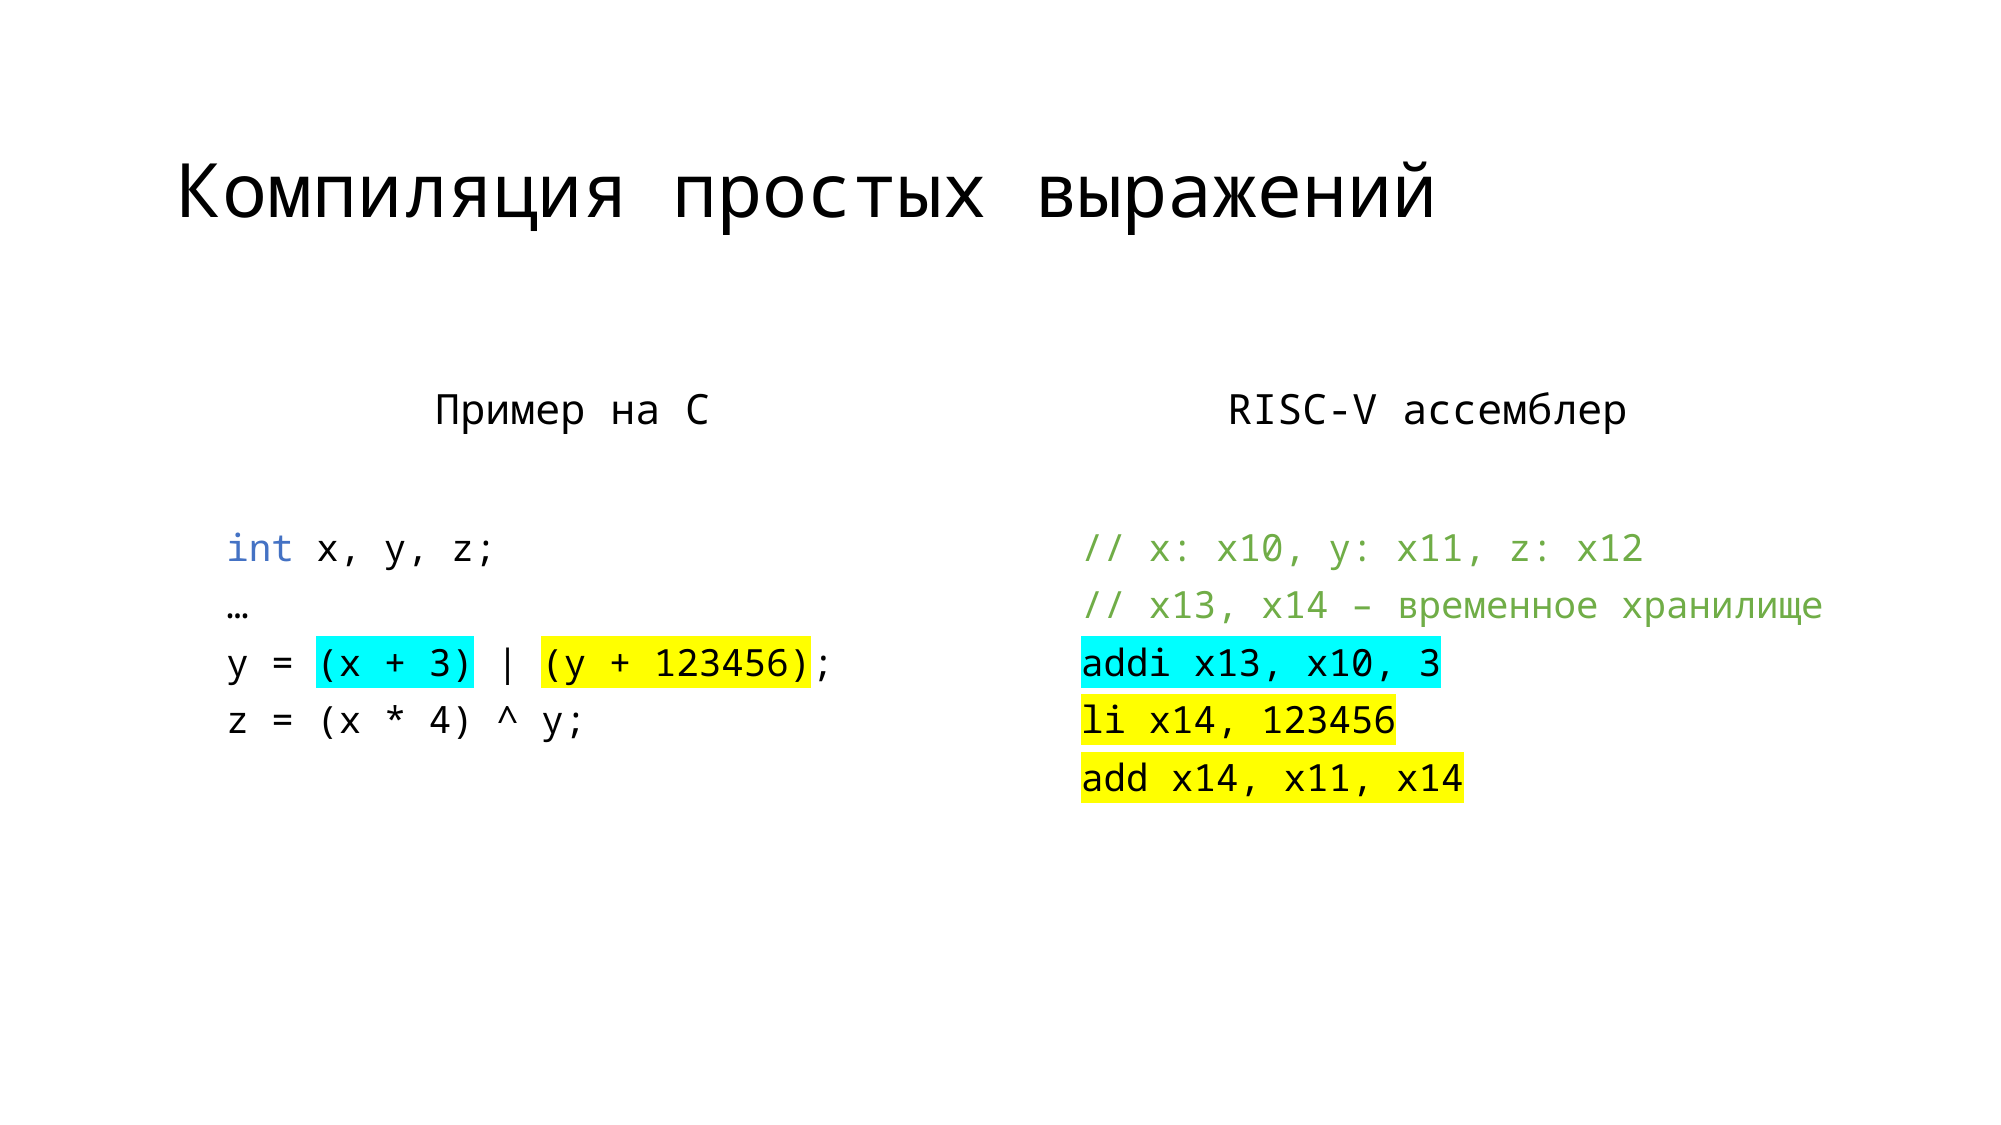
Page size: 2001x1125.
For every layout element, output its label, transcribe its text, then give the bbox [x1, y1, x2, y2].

text_box int x, y, z; … y = (x + 3) | (y + 123456); z = (x * 4) ^ y; [211, 520, 934, 1023]
text_box Компиляция простых выражений [162, 84, 1888, 303]
text_box // x: x10, y: x11, z: x12 // x13, x14 – временное хранилище addi x13, x10, 3 li x14, 123456 add x14, x11, x14 [1066, 516, 1905, 1023]
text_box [211, 302, 1789, 520]
